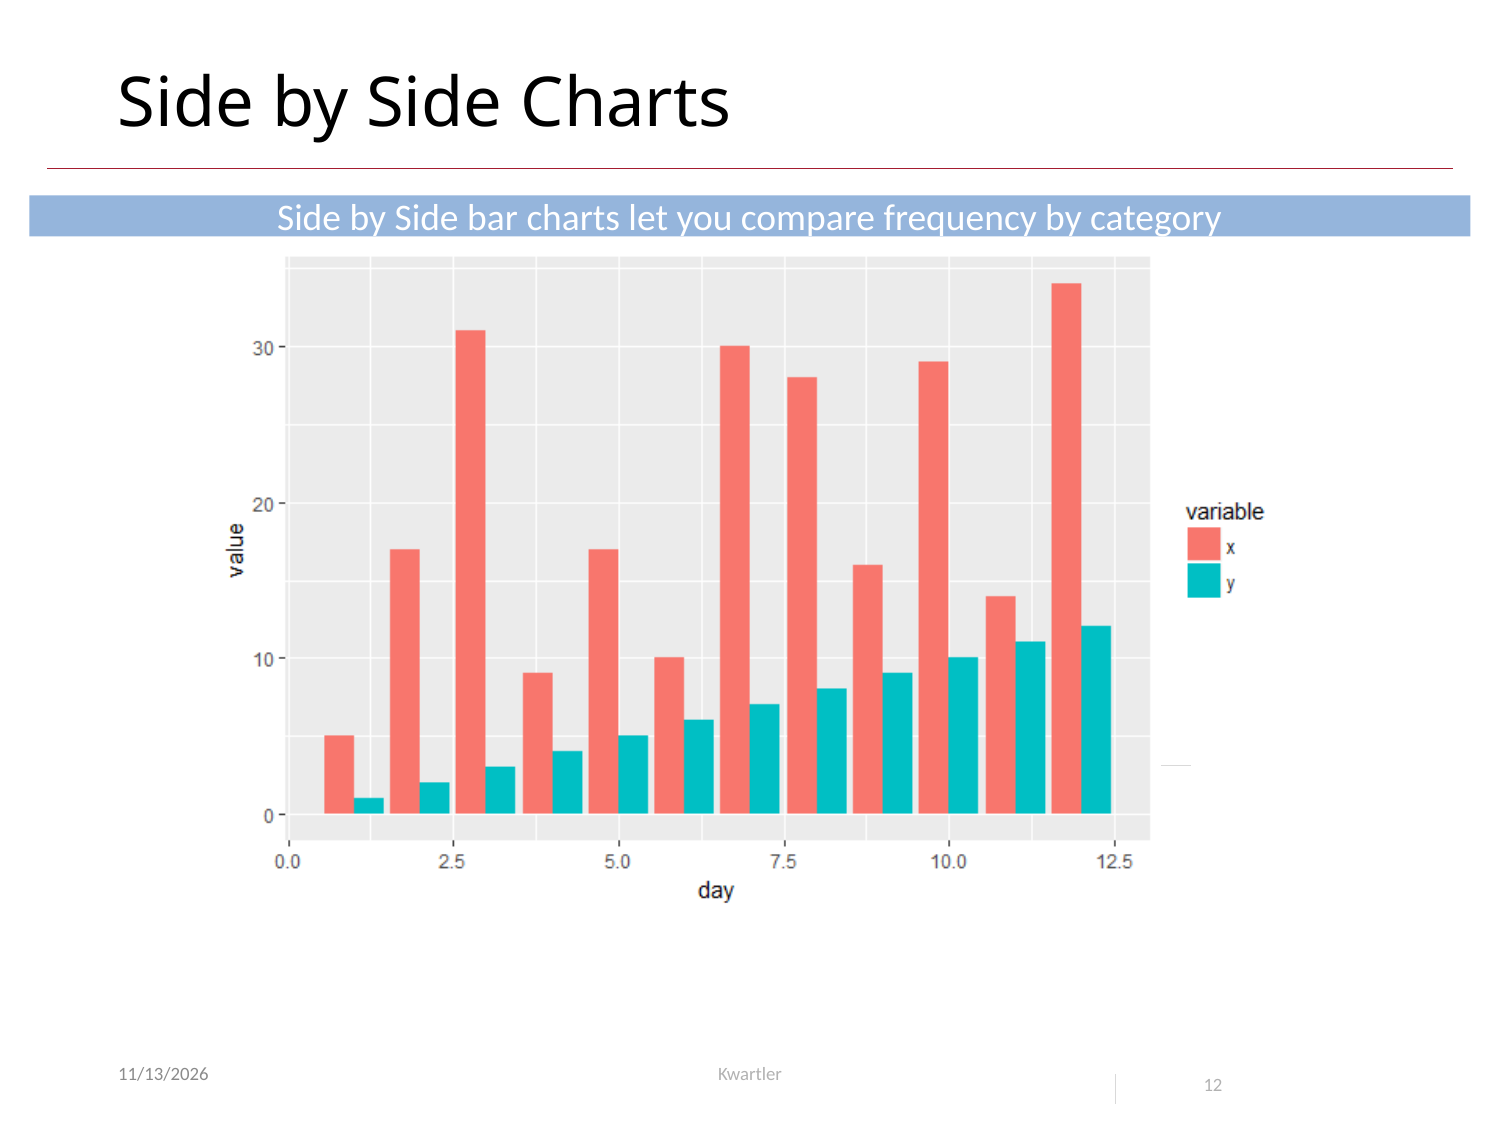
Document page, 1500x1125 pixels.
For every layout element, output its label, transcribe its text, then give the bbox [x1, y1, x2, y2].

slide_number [103, 1042, 441, 1103]
picture [212, 246, 1288, 914]
footer Kwartler [496, 1042, 1004, 1103]
title Side by Side Charts [103, 59, 1397, 157]
slide_number 12 [1188, 1042, 1330, 1103]
text_box Side by Side bar charts let you compare frequency by category [28, 194, 1471, 237]
